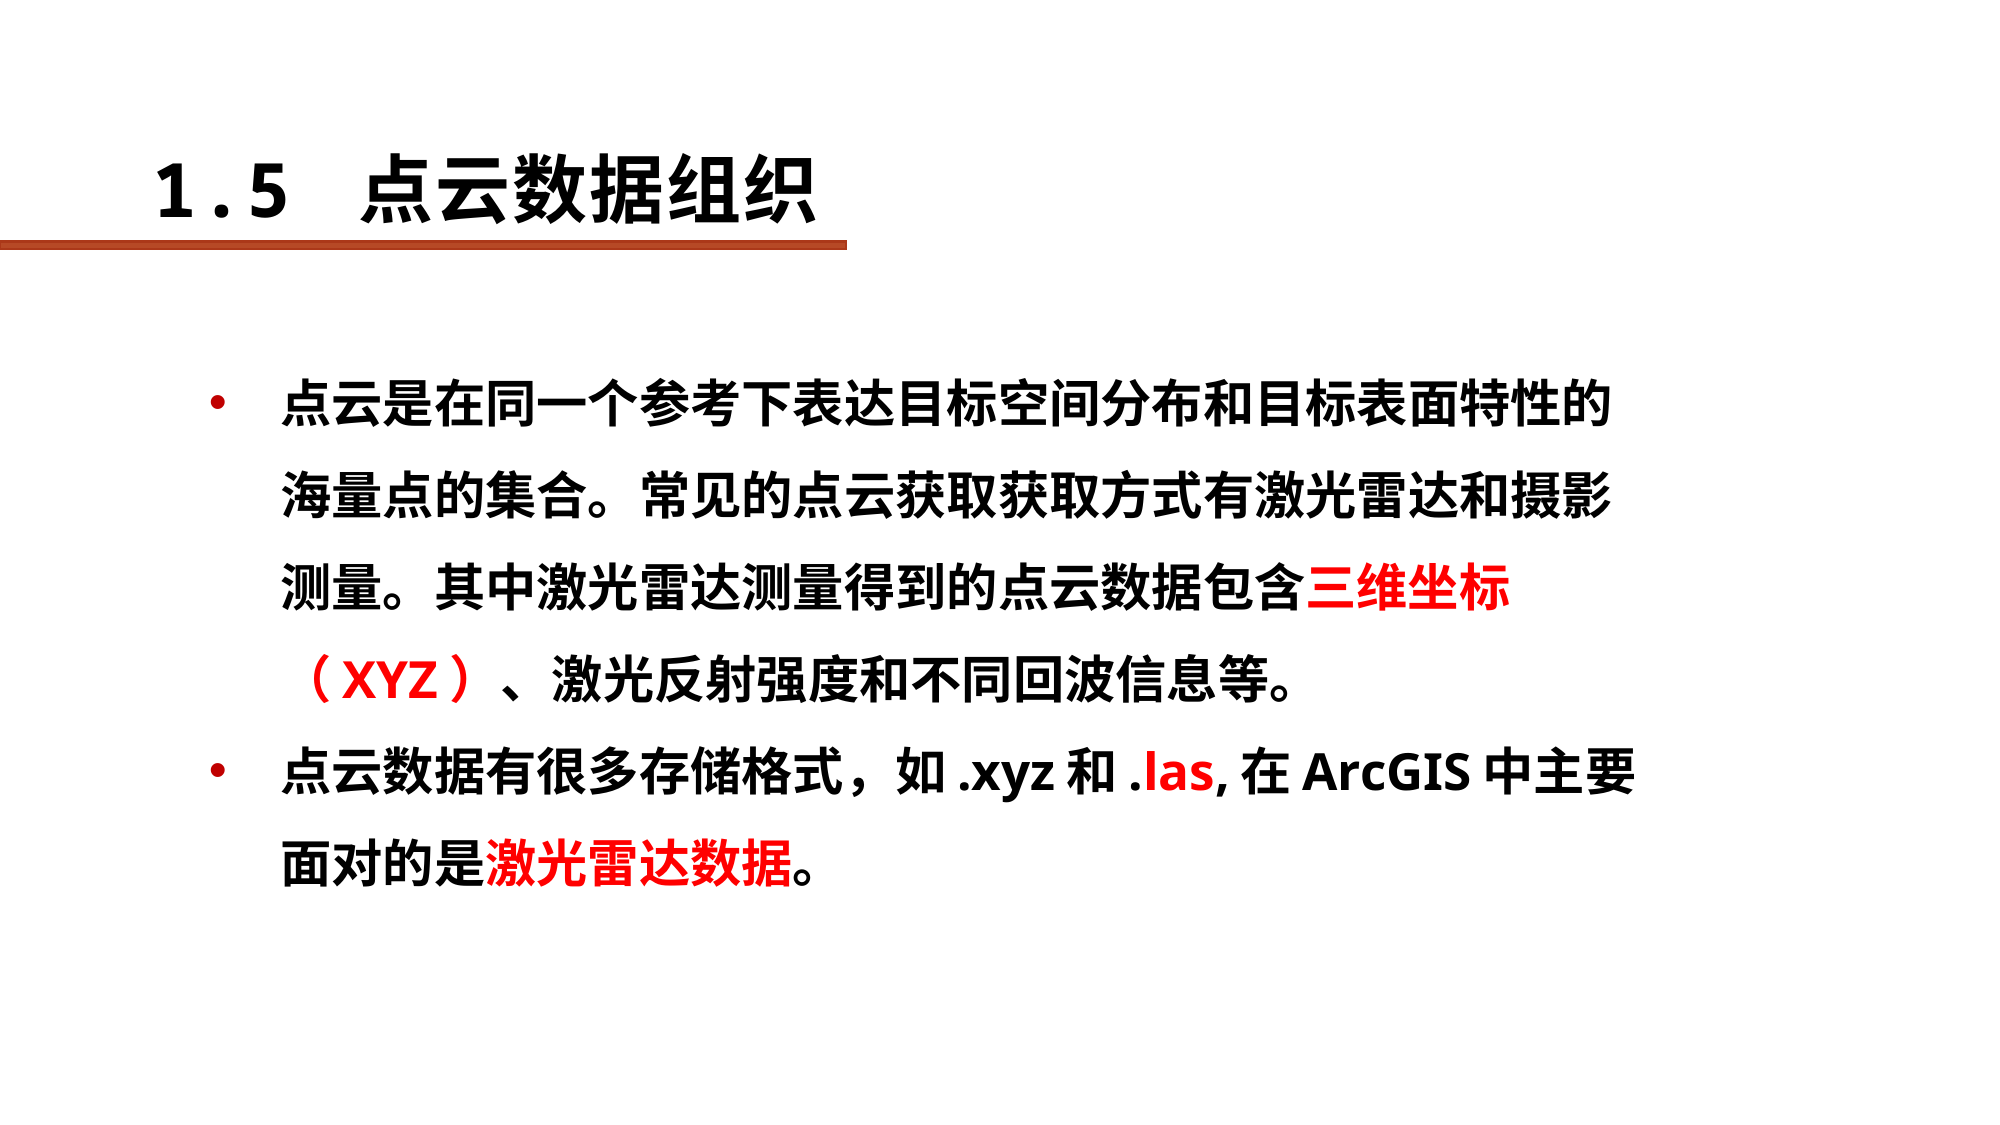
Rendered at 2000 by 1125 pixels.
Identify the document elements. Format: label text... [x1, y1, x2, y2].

list 点云是在同一个参考下表达目标空间分布和目标表面特性的海量点的集合。常见的点云获取获取方式有激光雷达和摄影测量。其中激光雷达测量得到的点云数据包含三维坐标（XYZ）、激光反射强度和不同回波信息等。 点云数据有很多存储格式，如.xyz和.las,在ArcGIS中主要面对的是激光雷达数据。 [172, 332, 1672, 1008]
title 1.5 点云数据组织 [137, 16, 1638, 242]
